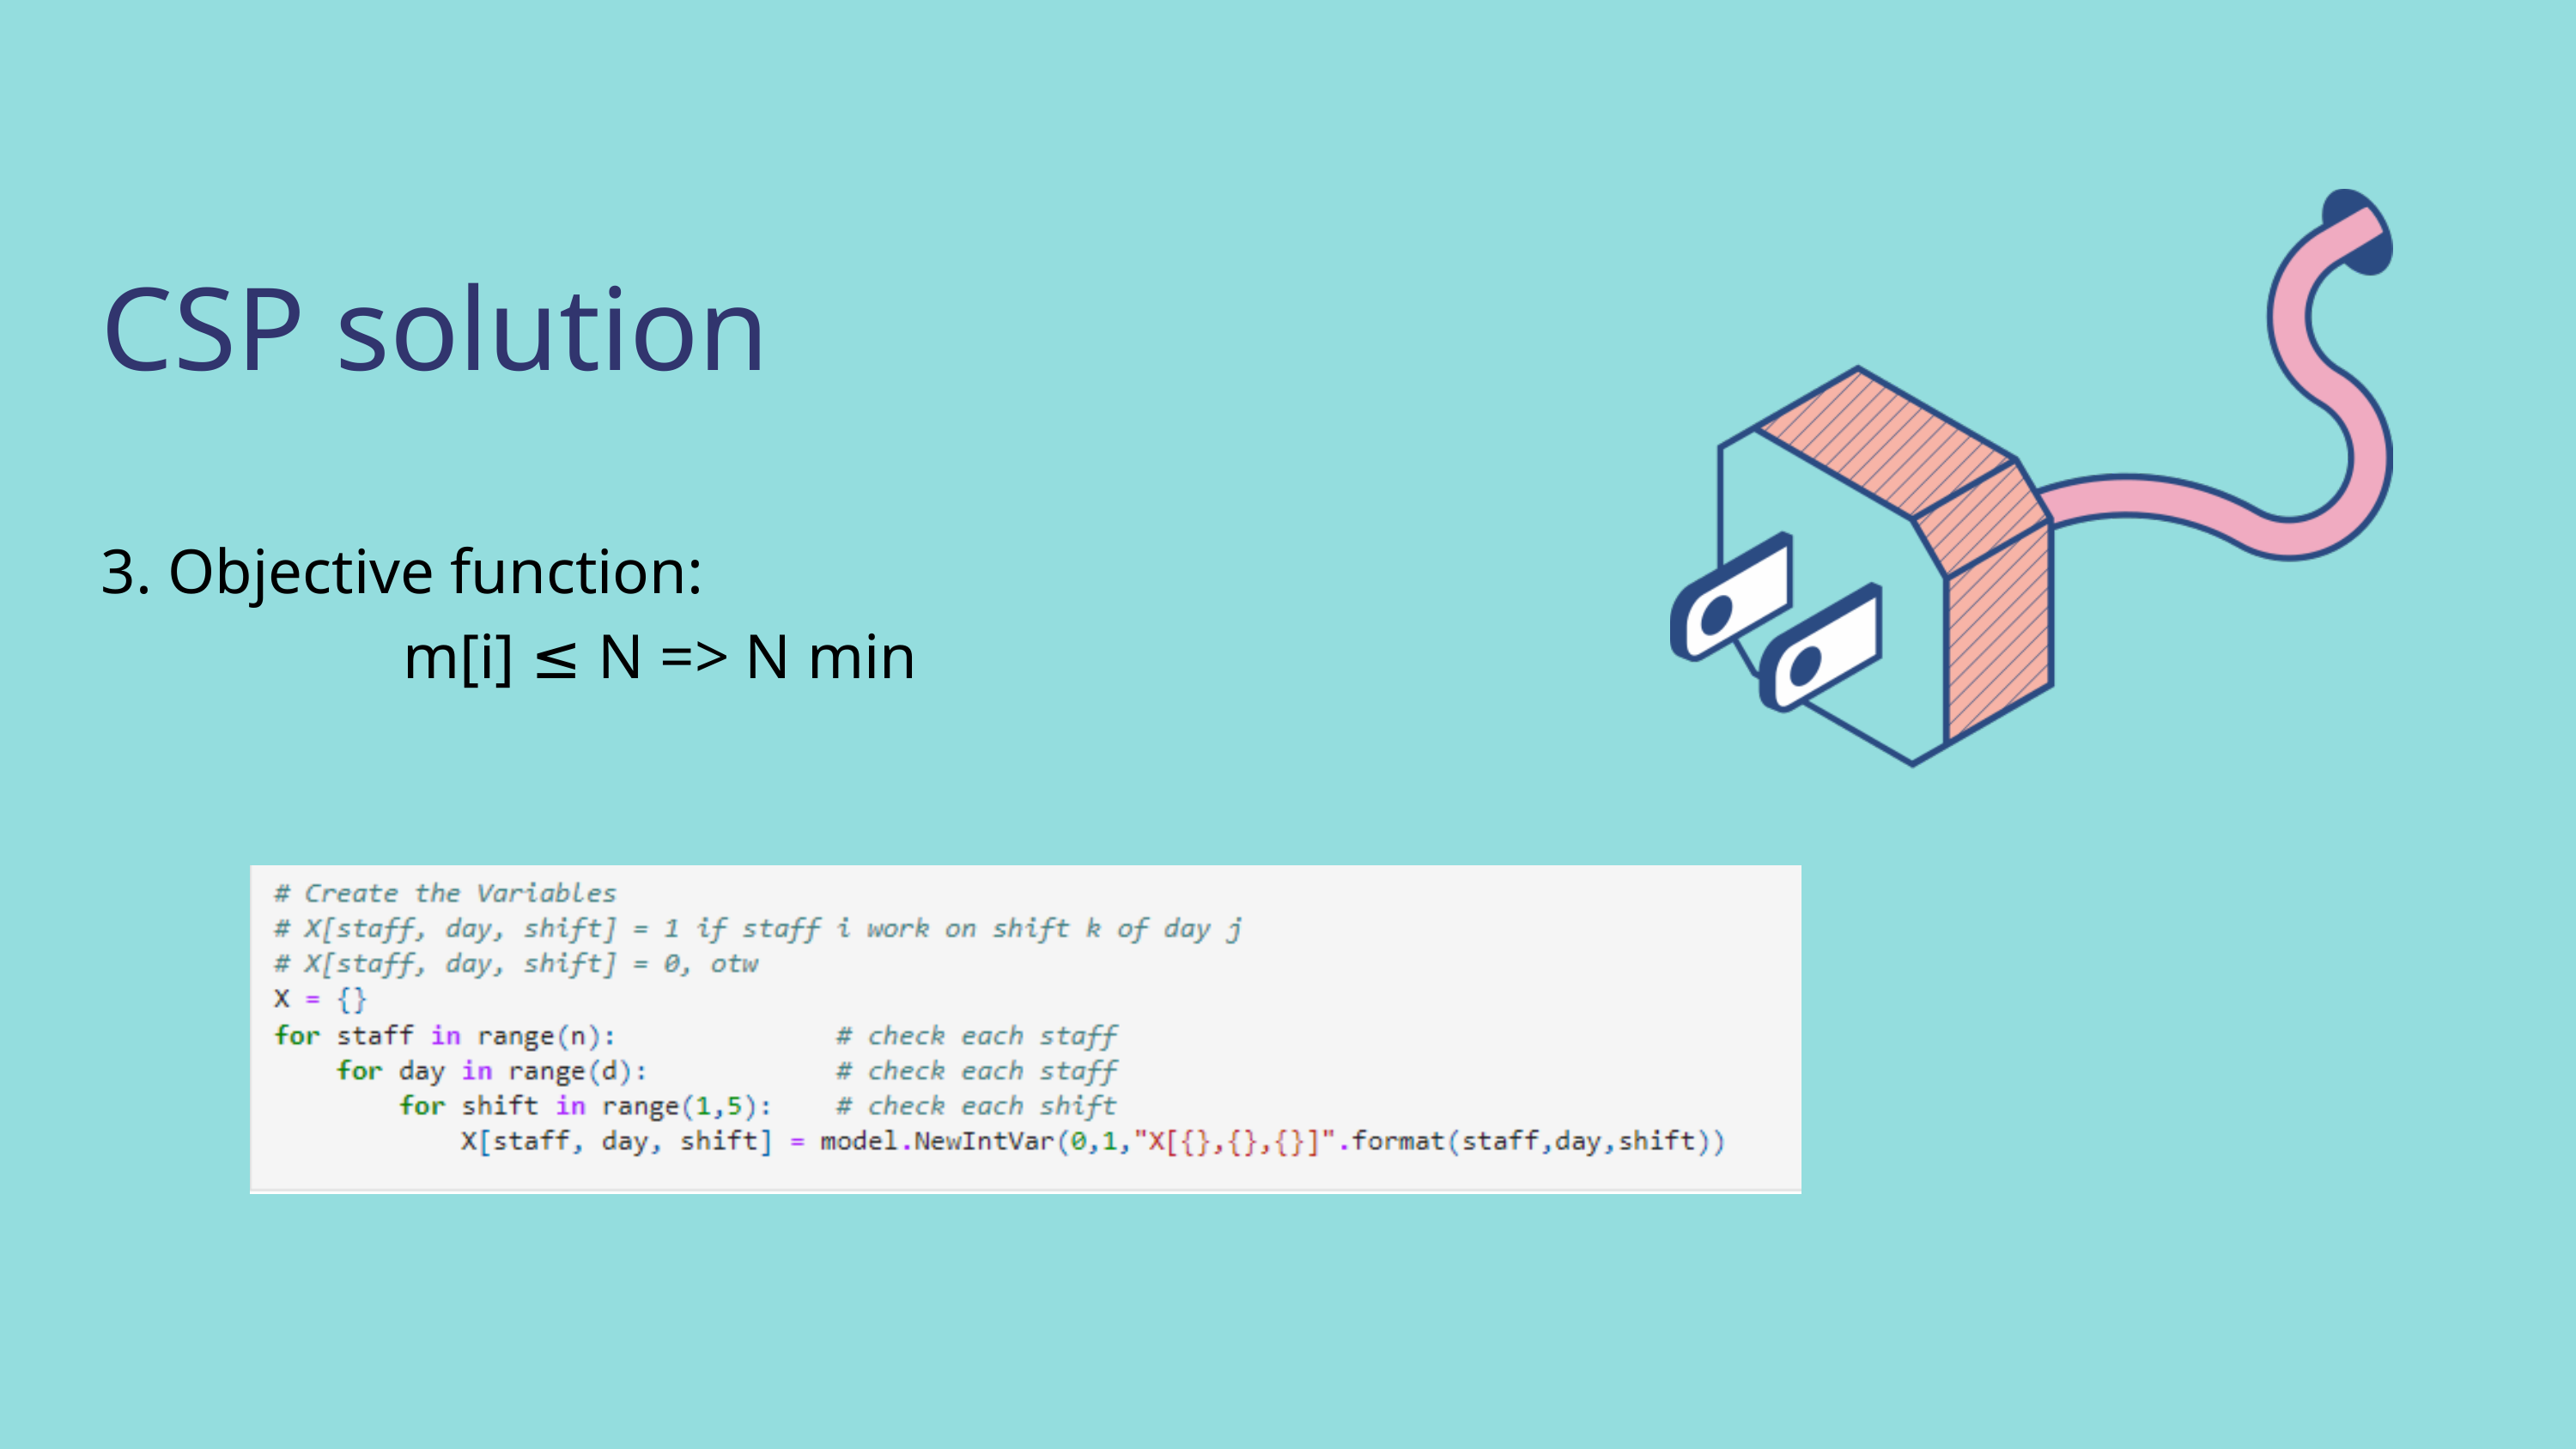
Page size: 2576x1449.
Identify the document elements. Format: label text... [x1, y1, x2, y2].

picture [250, 865, 1801, 1194]
text_box 3. Objective function: m[i] ≤ N => N min [100, 570, 1478, 691]
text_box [100, 189, 1478, 561]
picture [1669, 189, 2394, 770]
